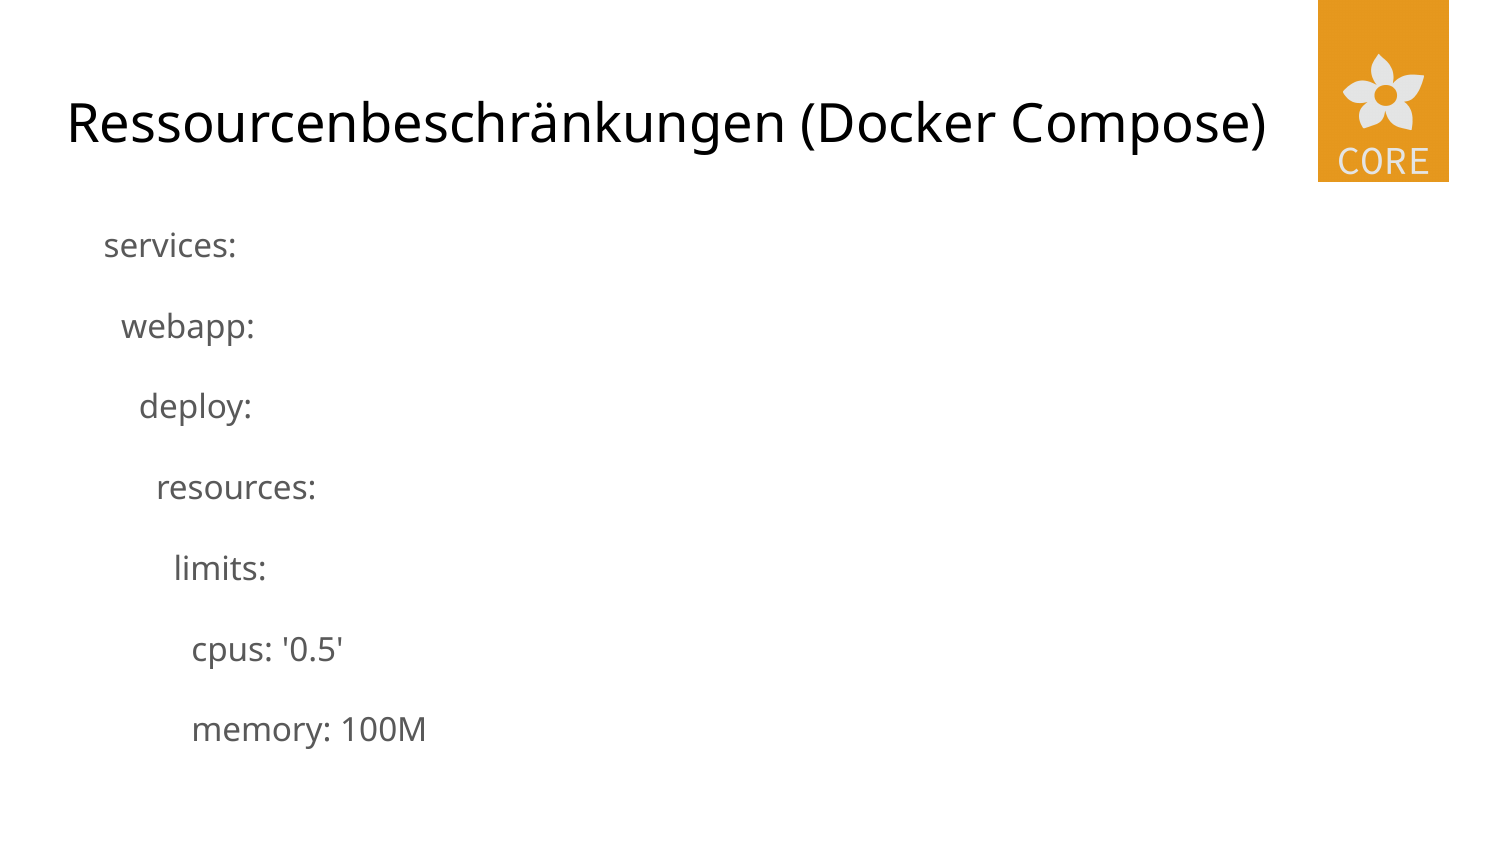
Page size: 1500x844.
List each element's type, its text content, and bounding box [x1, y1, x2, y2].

list services: webapp: deploy: resources: limits: cpus: '0.5' memory: 100M [51, 189, 1449, 750]
picture [1318, 0, 1449, 182]
title Ressourcenbeschränkungen (Docker Compose) [51, 72, 1312, 173]
